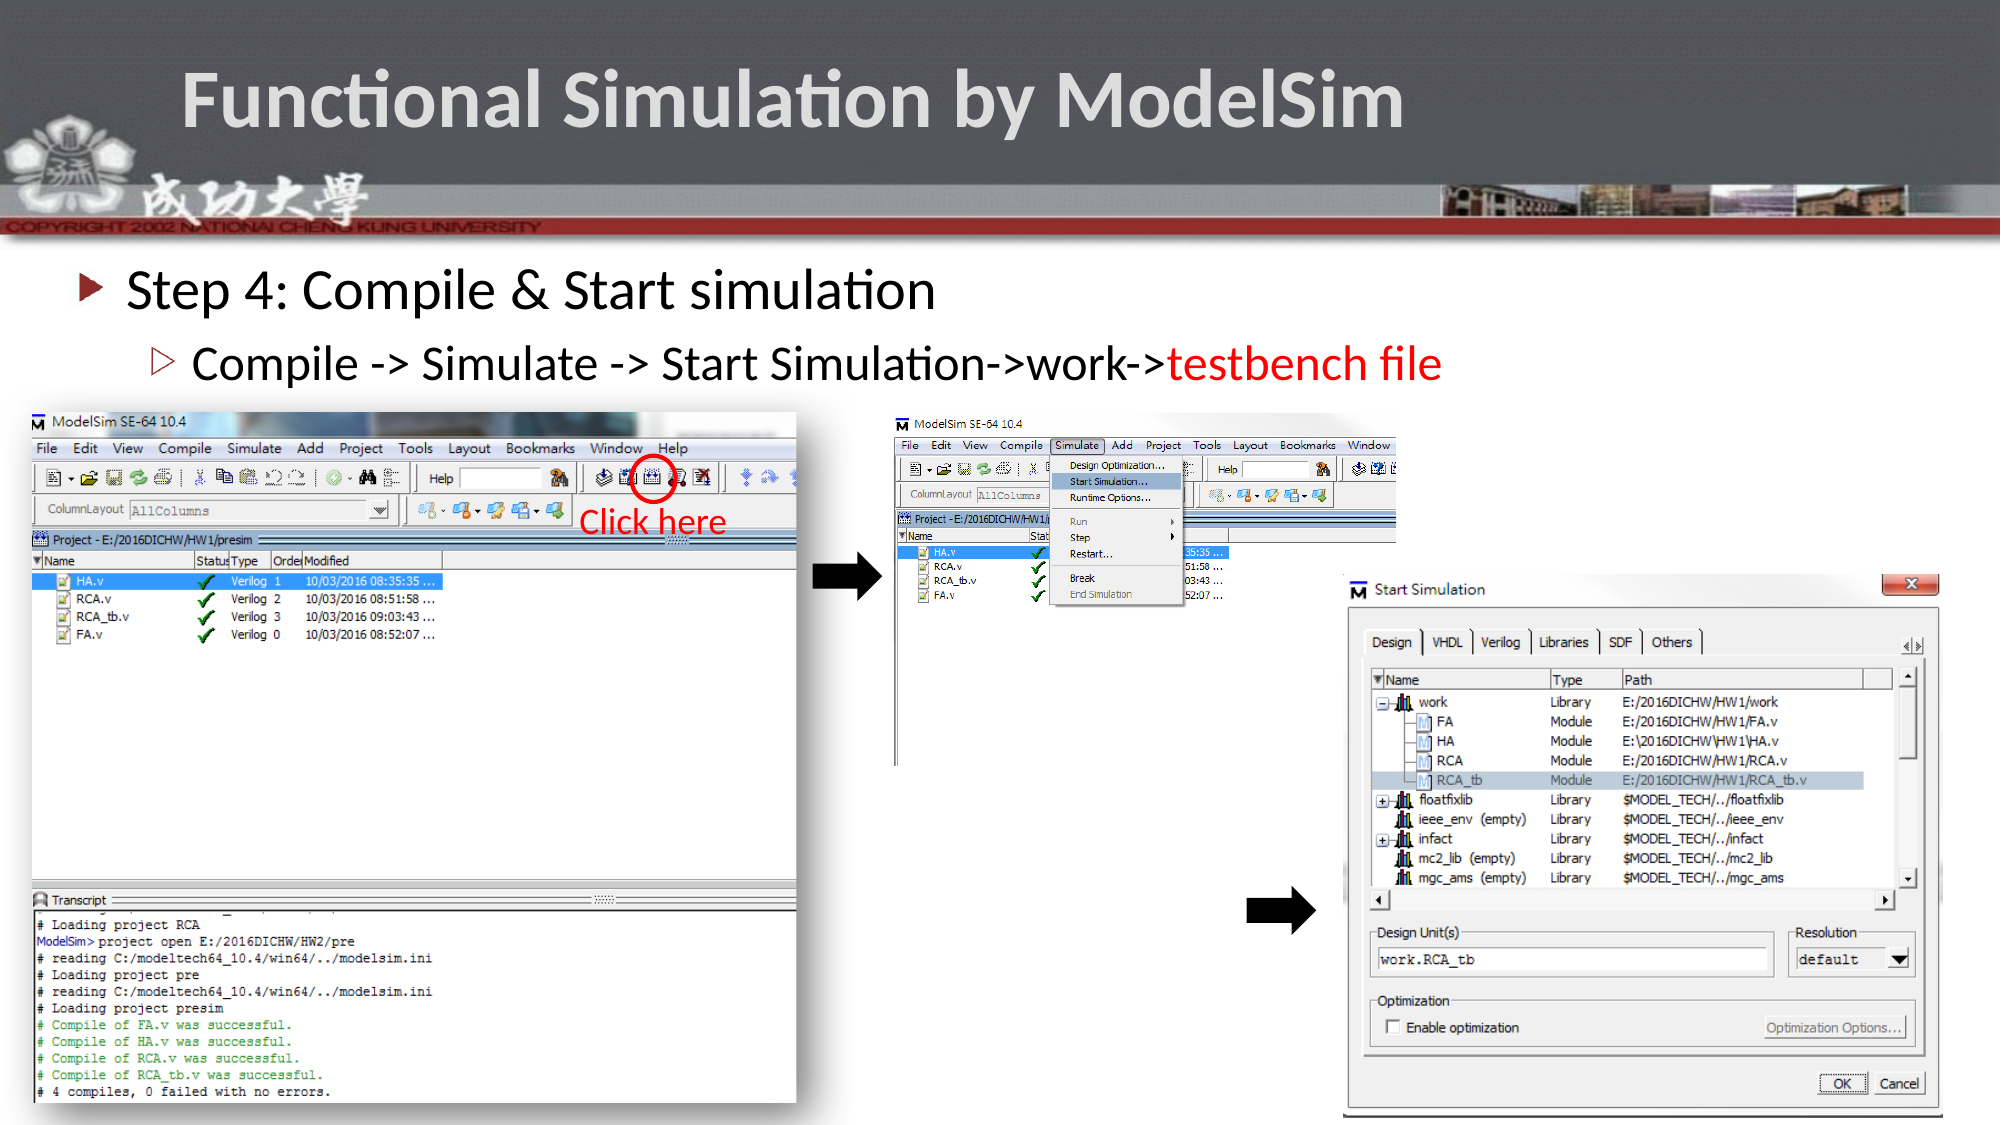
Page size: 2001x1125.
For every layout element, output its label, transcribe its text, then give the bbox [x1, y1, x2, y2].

picture [144, 343, 180, 379]
list Step 4: Compile & Start simulation Compile -> Simulate -> Start Simulation->work->testbench file [54, 243, 1961, 1083]
text_box [1244, 883, 1319, 938]
picture [893, 412, 1944, 1118]
picture [69, 265, 111, 307]
title Functional Simulation by ModelSim [166, 0, 1967, 188]
picture [31, 412, 797, 1104]
text_box [810, 549, 885, 603]
picture [0, 0, 2000, 250]
